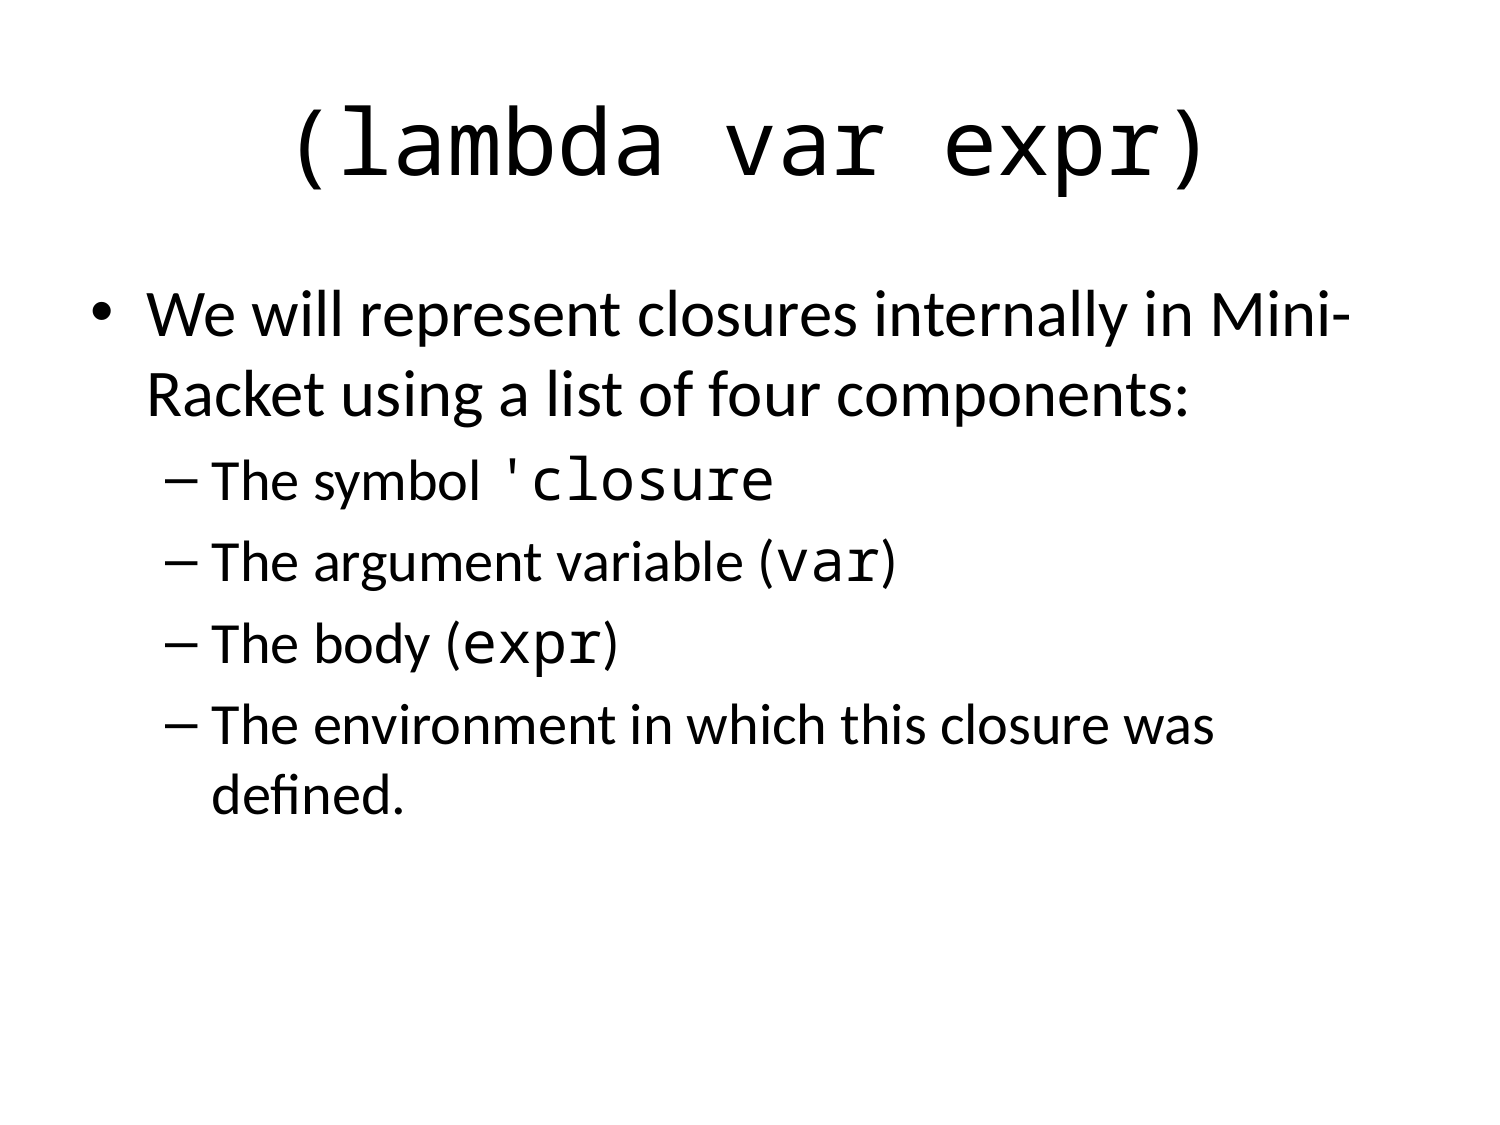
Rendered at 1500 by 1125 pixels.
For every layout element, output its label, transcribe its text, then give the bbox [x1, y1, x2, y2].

list We will represent closures internally in Mini-Racket using a list of four components: The symbol 'closure The argument variable (var) The body (expr) The environment in which this closure was defined. [75, 262, 1425, 1005]
title (lambda var expr) [75, 45, 1425, 233]
